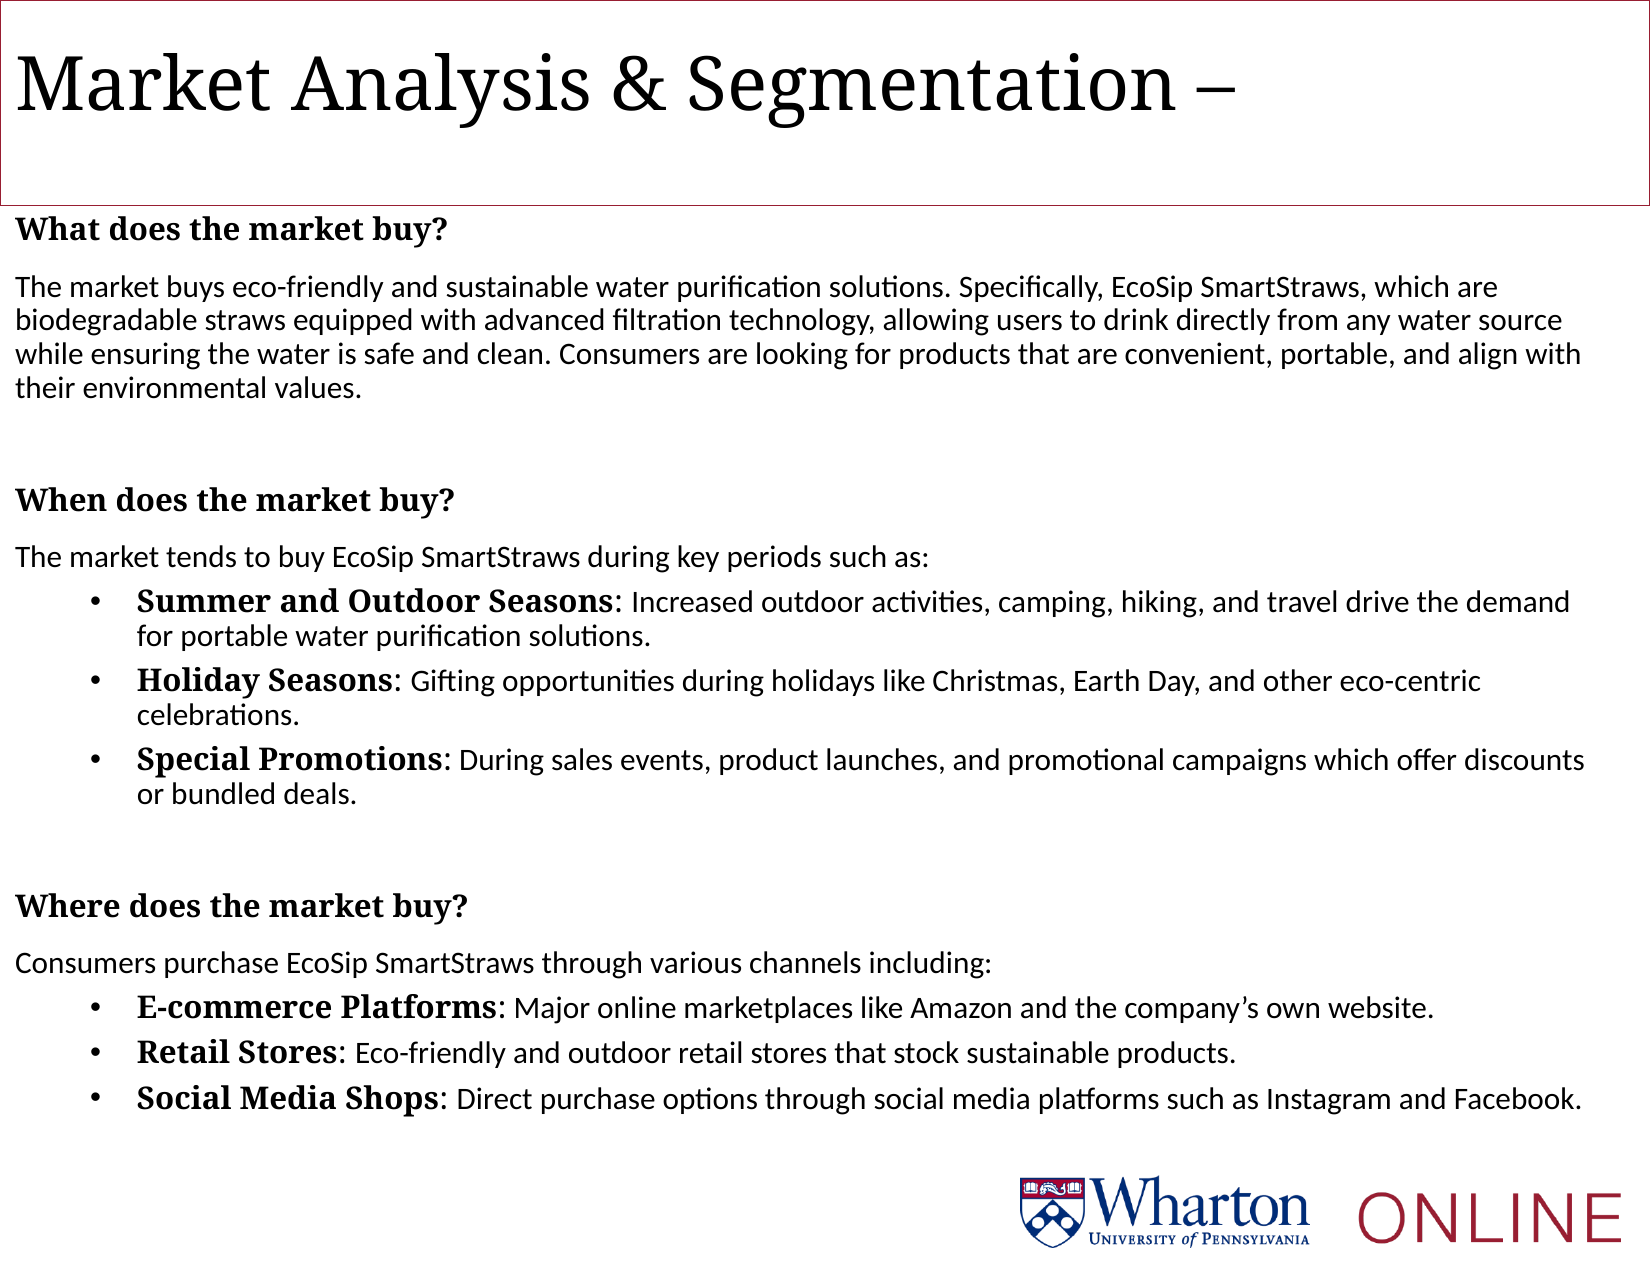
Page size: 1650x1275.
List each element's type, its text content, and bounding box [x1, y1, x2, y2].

list What does the market buy? The market buys eco-friendly and sustainable water purification solutions. Specifically, EcoSip SmartStraws, which are biodegradable straws equipped with advanced filtration technology, allowing users to drink directly from any water source while ensuring the water is safe and clean. Consumers are looking for products that are convenient, portable, and align with their environmental values. When does the market buy? The market tends to buy EcoSip SmartStraws during key periods such as: Summer and Outdoor Seasons: Increased outdoor activities, camping, hiking, and travel drive the demand for portable water purification solutions. Holiday Seasons: Gifting opportunities during holidays like Christmas, Earth Day, and other eco-centric celebrations. Special Promotions: During sales events, product launches, and promotional campaigns which offer discounts or bundled deals. Where does the market buy? Consumers purchase EcoSip SmartStraws through various channels including: E-commerce Platforms: Major online marketplaces like Amazon and the company’s own website. Retail Stores: Eco-friendly and outdoor retail stores that stock sustainable products. Social Media Shops: Direct purchase options through social media platforms such as Instagram and Facebook. [0, 206, 1621, 1275]
title Market Analysis & Segmentation – [0, 0, 1650, 206]
picture [1020, 1175, 1621, 1248]
